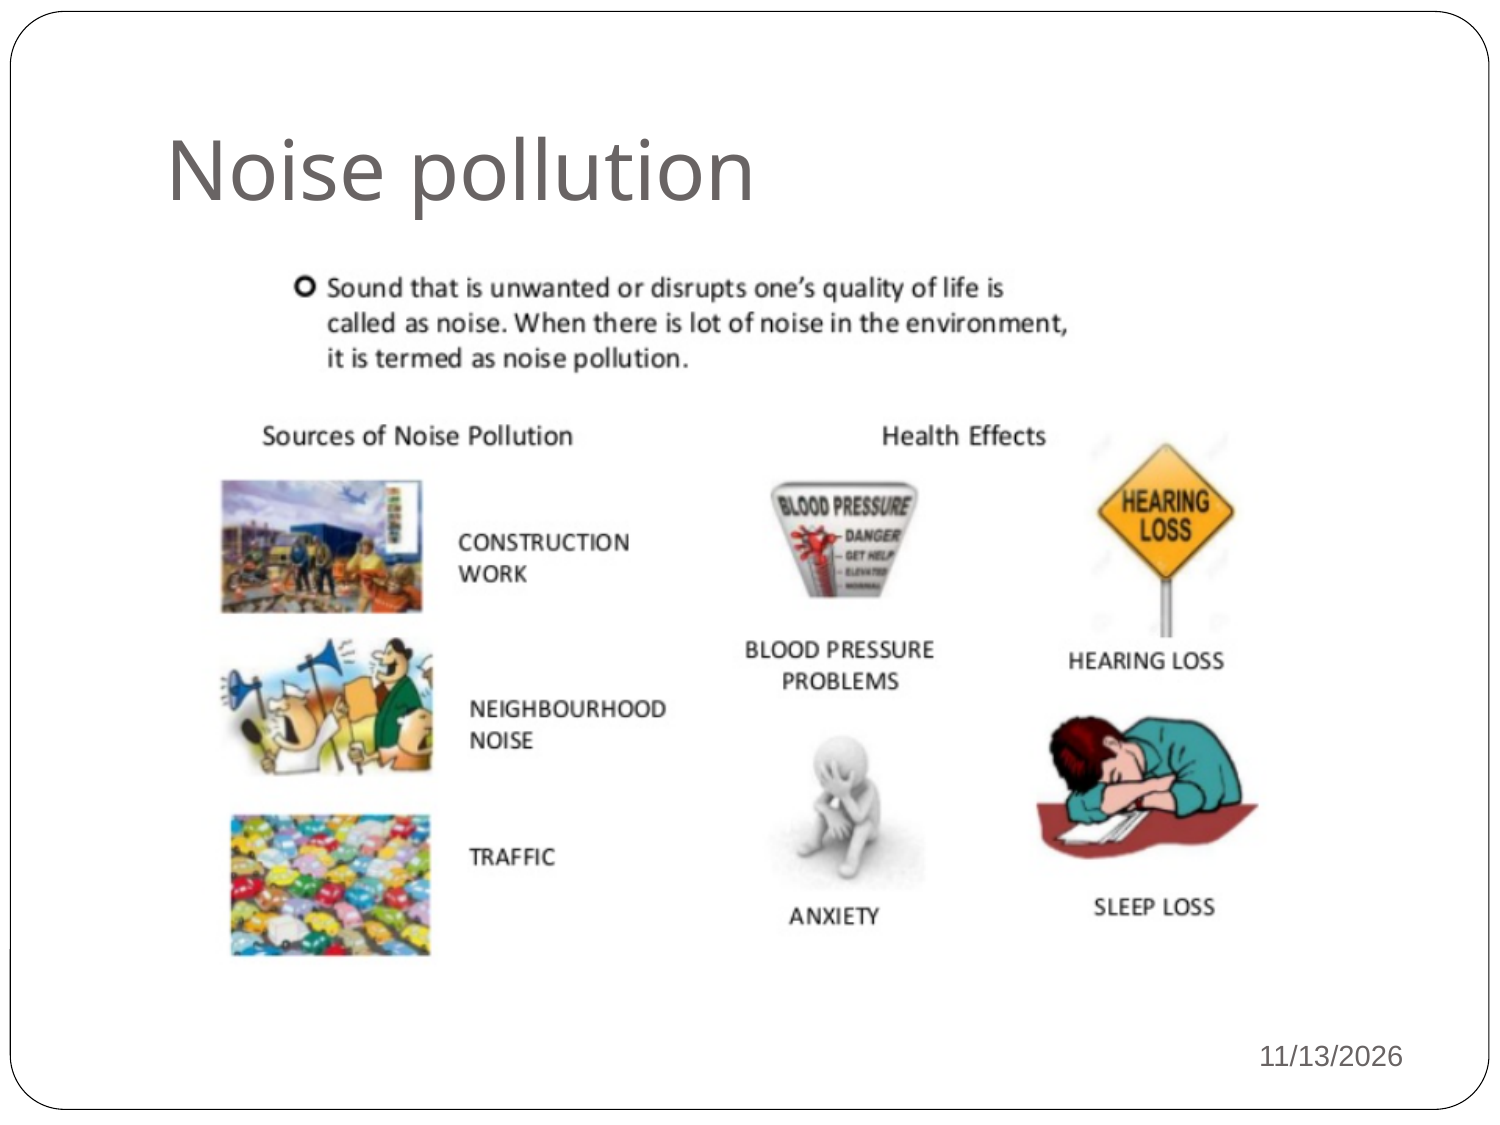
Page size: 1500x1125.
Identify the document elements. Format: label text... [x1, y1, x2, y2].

title Noise pollution [149, 44, 1426, 233]
picture [182, 257, 1309, 968]
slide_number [1012, 1015, 1419, 1094]
